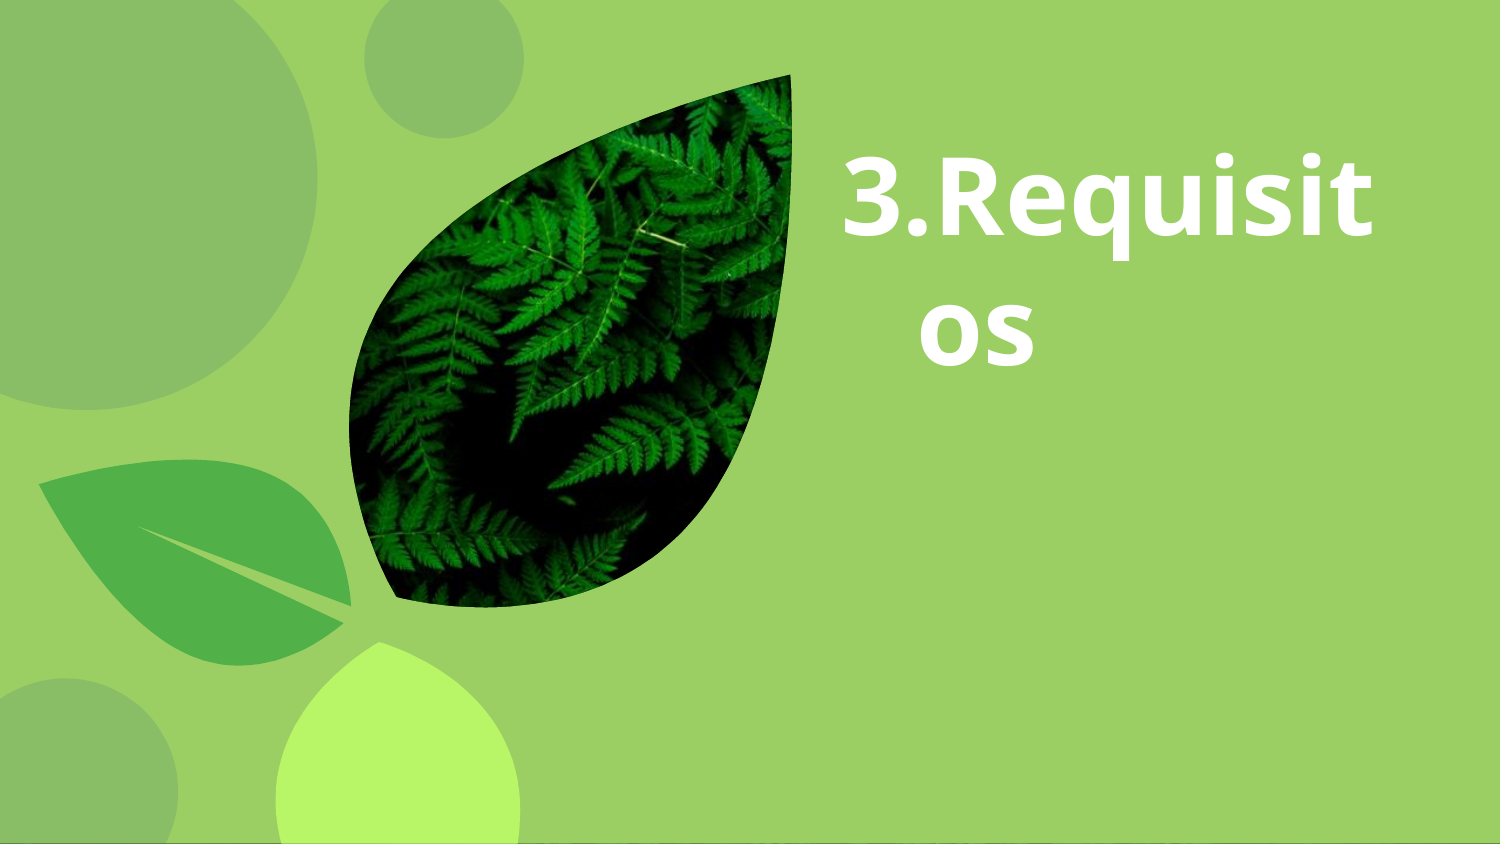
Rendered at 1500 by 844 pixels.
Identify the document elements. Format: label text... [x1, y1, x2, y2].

title Requisitos [826, 153, 1430, 402]
picture [349, 75, 792, 607]
